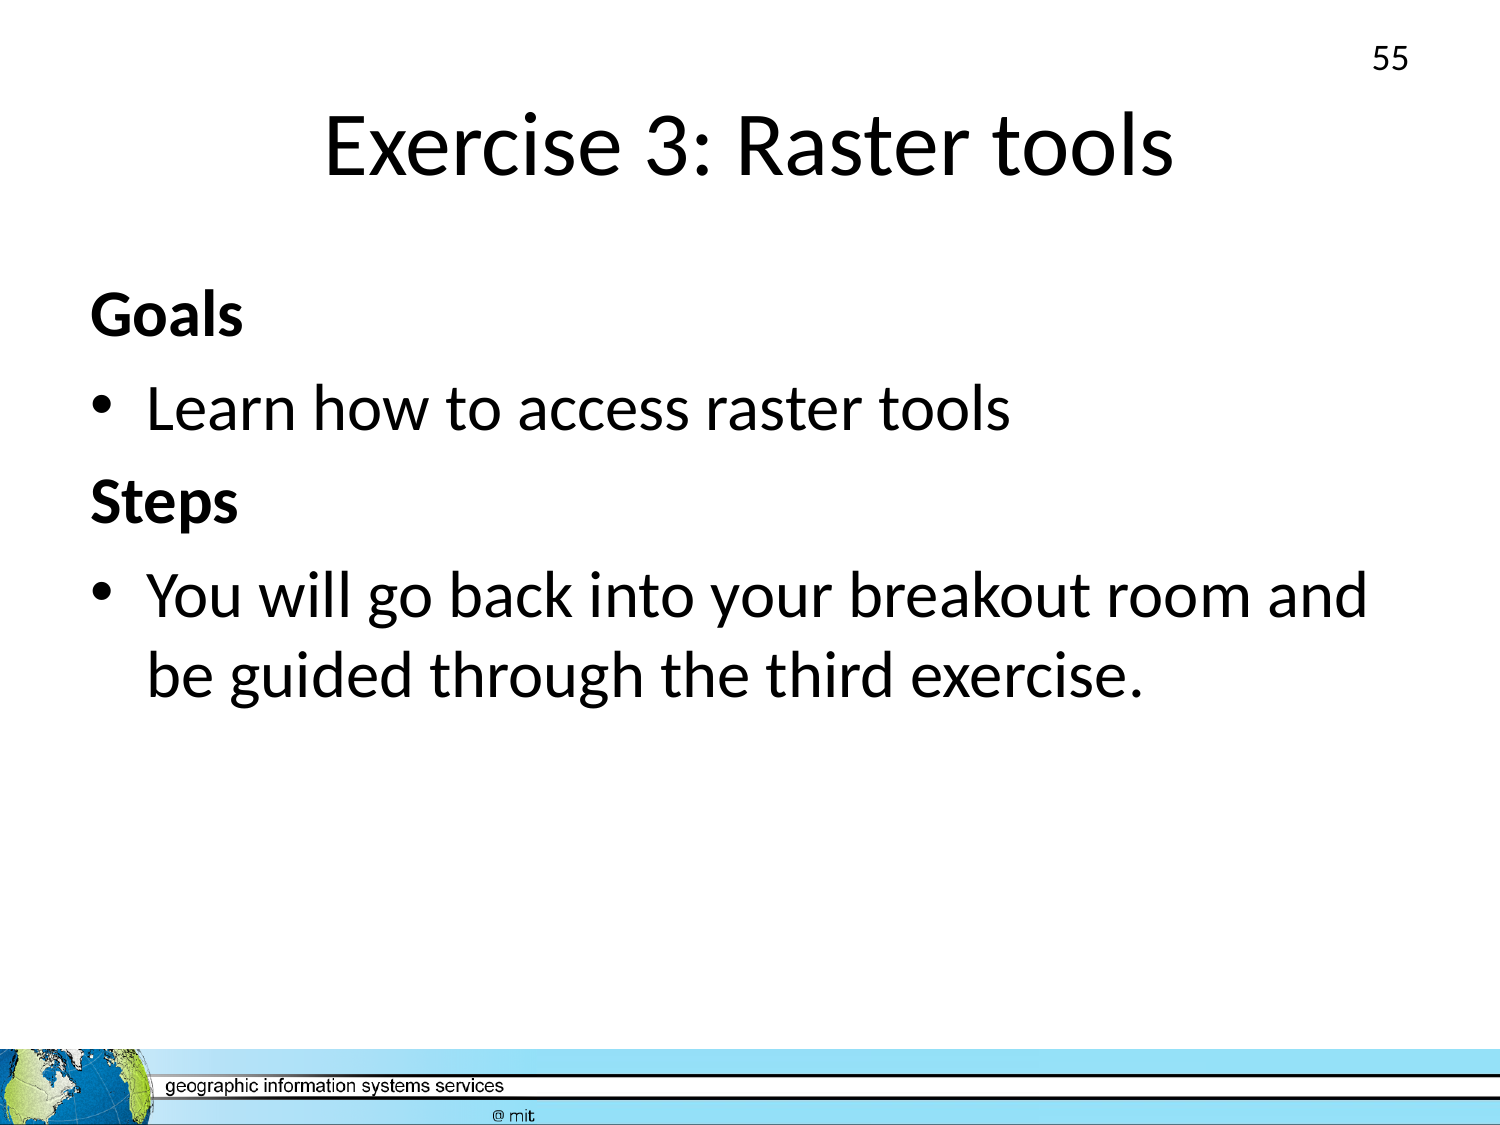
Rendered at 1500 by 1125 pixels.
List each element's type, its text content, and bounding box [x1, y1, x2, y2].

picture [0, 1049, 84, 1125]
title Exercise 3: Raster tools [75, 45, 1425, 233]
list Goals Learn how to access raster tools Steps You will go back into your breakout room and be guided through the third exercise. [75, 262, 1425, 1005]
picture [78, 1049, 1500, 1125]
text_box 55 [1356, 25, 1500, 86]
